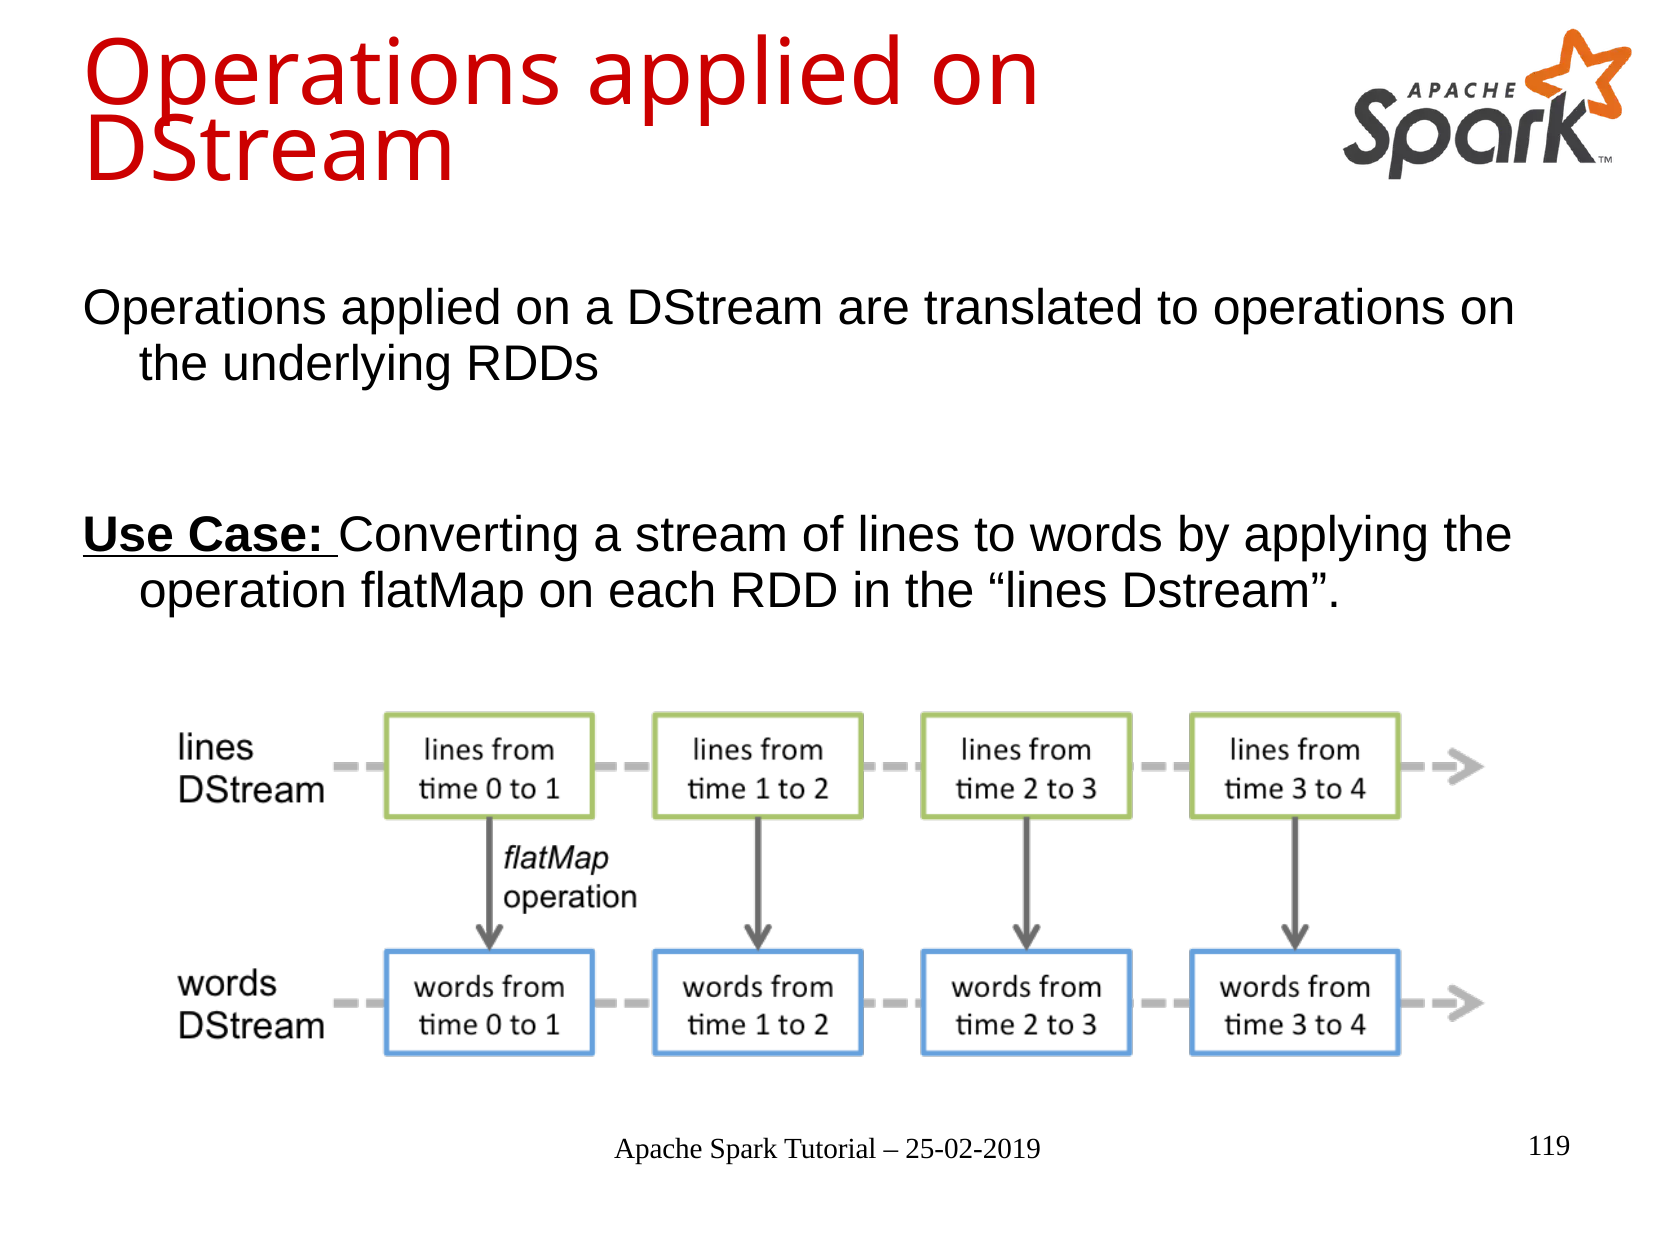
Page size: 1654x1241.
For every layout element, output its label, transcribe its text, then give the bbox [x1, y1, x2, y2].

title Operations applied on DStream [82, 2, 1571, 210]
footer Apache Spark Tutorial – 25-02-2019 [565, 1129, 1090, 1215]
picture [122, 696, 1532, 1071]
picture [1341, 27, 1632, 182]
slide_number 119 [1185, 1129, 1571, 1215]
list Operations applied on a DStream are translated to operations on the underlying RDDs Use Case: Converting a stream of lines to words by applying the operation flatMap on each RDD in the “lines Dstream”. [82, 254, 1580, 1087]
